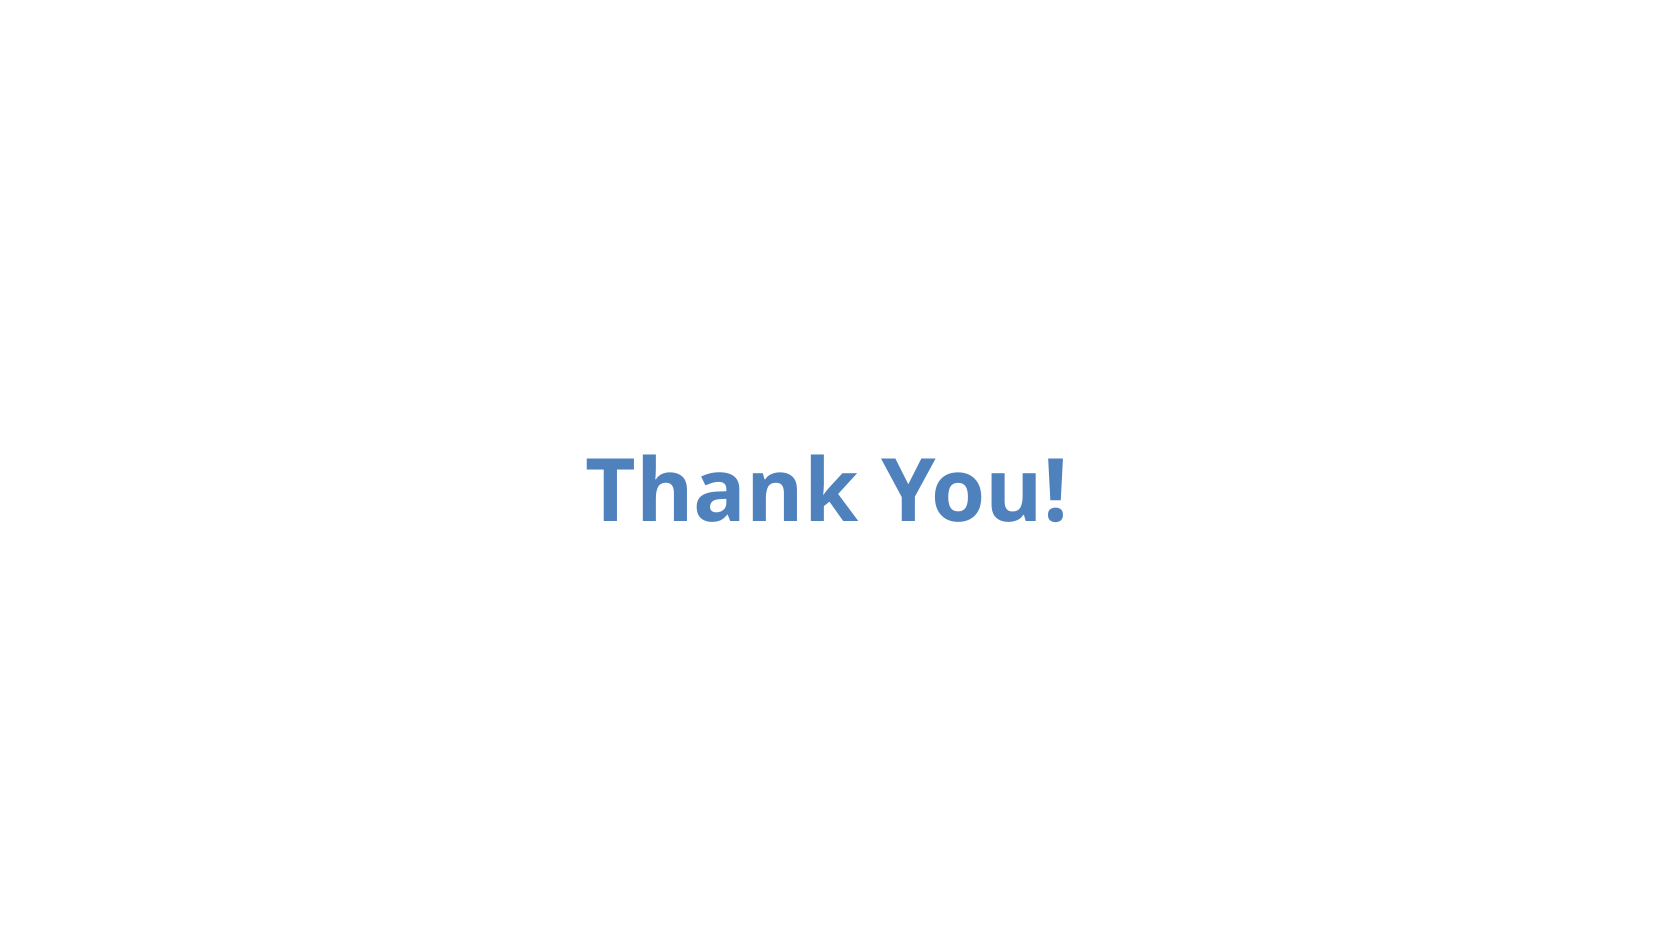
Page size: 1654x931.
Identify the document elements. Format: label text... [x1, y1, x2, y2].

text_box Thank You! [496, 355, 1158, 575]
